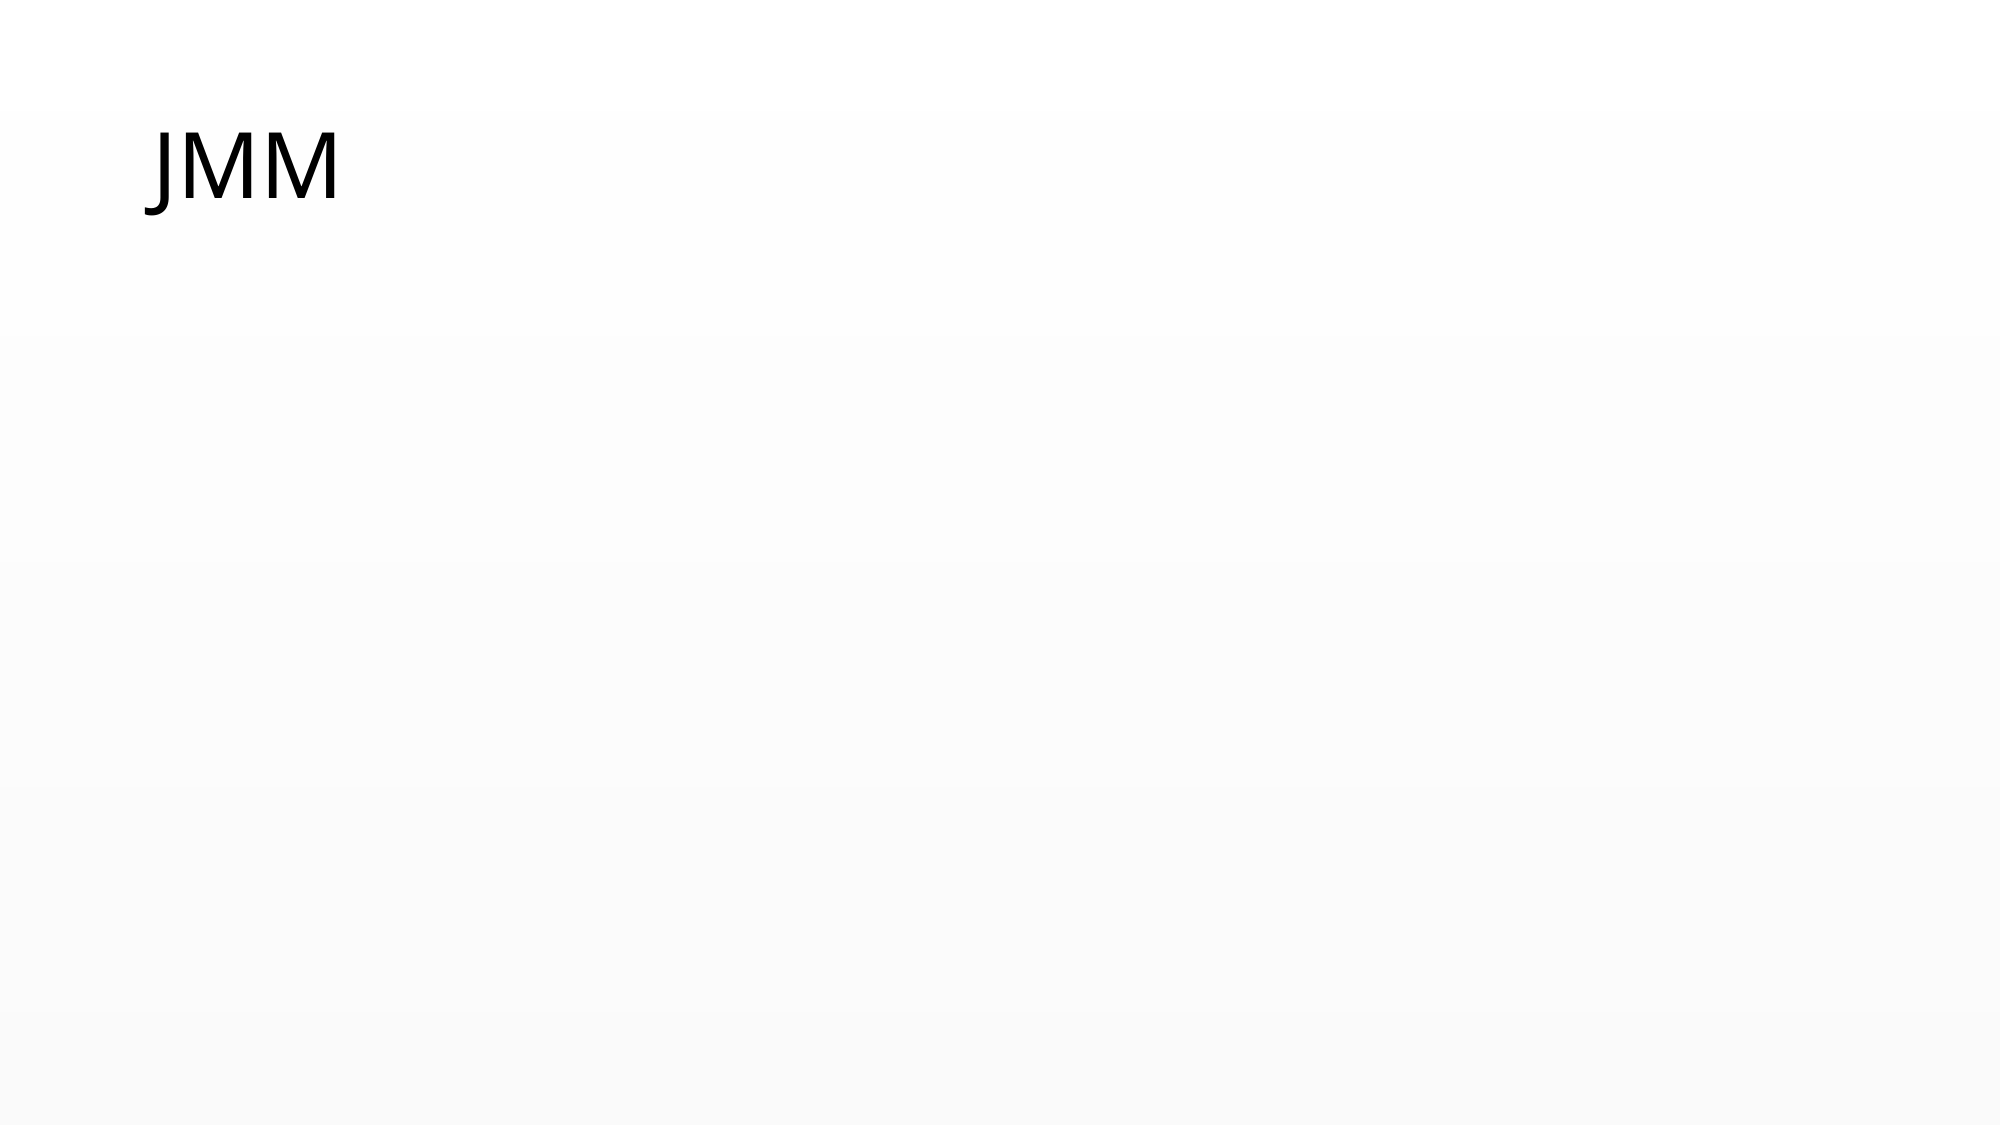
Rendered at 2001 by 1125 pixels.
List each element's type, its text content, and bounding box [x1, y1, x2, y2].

title JMM [137, 59, 1863, 278]
